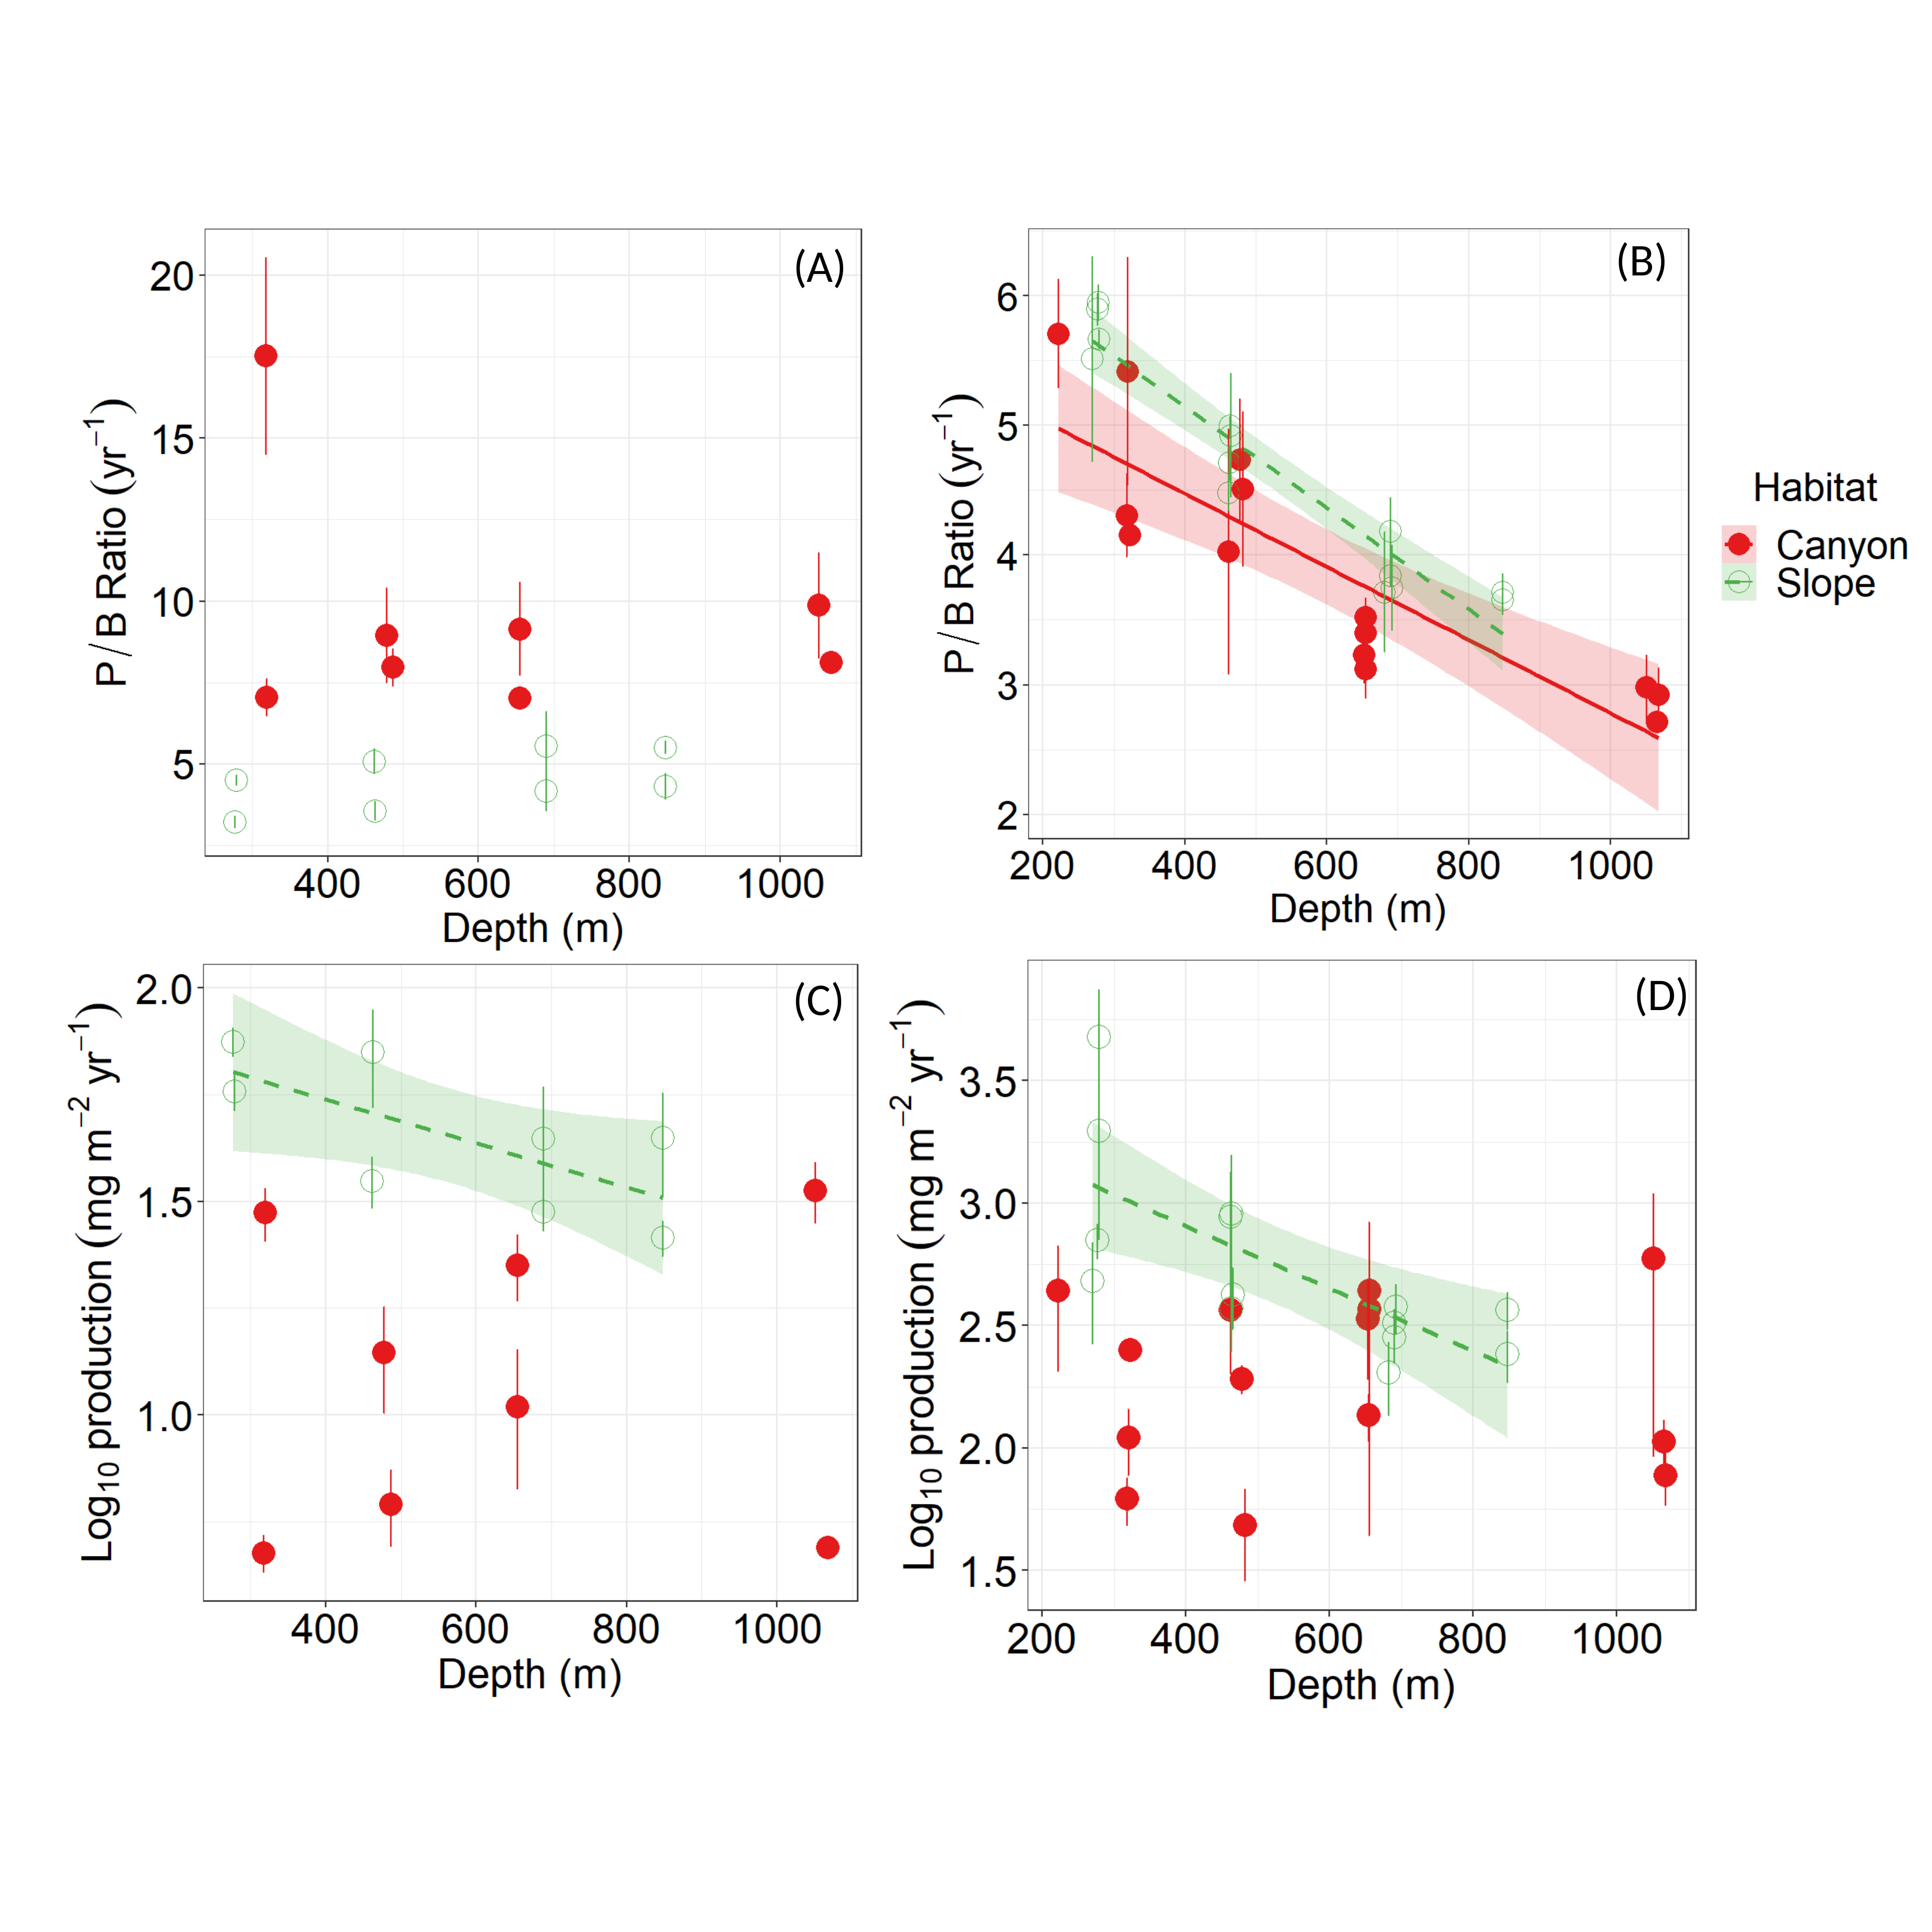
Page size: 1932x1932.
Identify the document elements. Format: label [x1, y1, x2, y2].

picture [920, 218, 1932, 941]
picture [55, 218, 1731, 1719]
